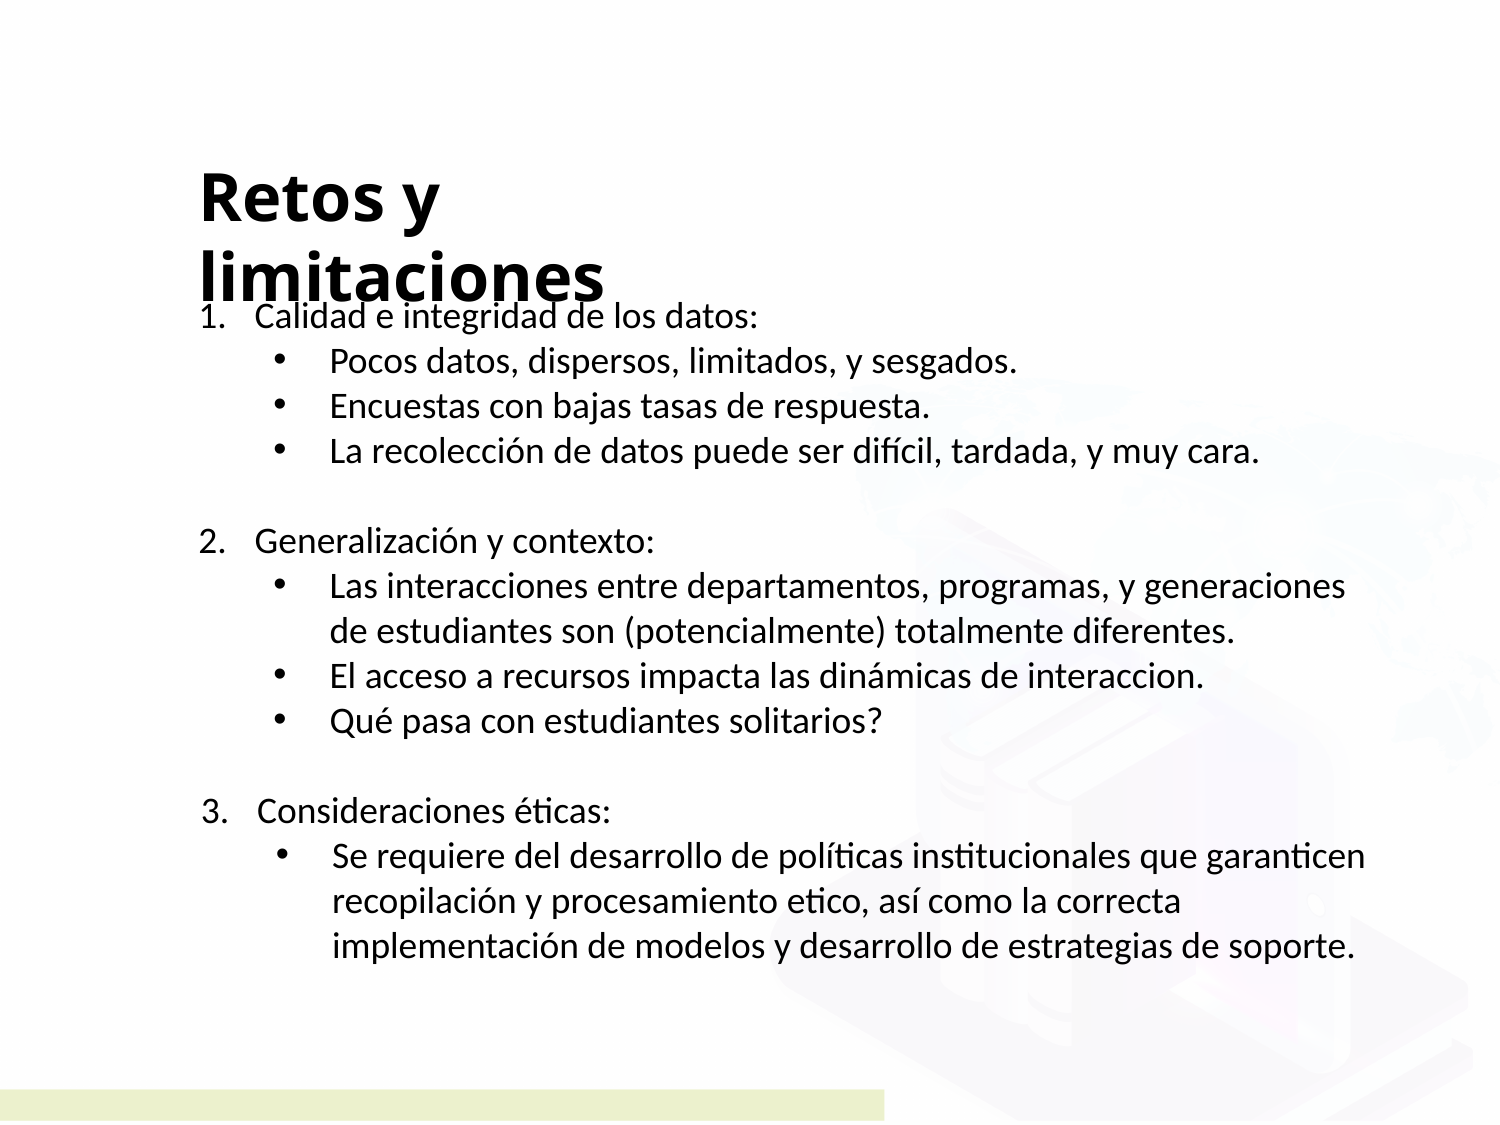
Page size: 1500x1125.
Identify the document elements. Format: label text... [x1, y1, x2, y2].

text_box Calidad e integridad de los datos: Pocos datos, dispersos, limitados, y sesgados. Encuestas con bajas tasas de respuesta. La recolección de datos puede ser difícil, tardada, y muy cara. Generalización y contexto: Las interacciones entre departamentos, programas, y generaciones de estudiantes son (potencialmente) totalmente diferentes. El acceso a recursos impacta las dinámicas de interaccion. Qué pasa con estudiantes solitarios? Consideraciones éticas: Se requiere del desarrollo de políticas institucionales que garanticen recopilación y procesamiento etico, así como la correcta implementación de modelos y desarrollo de estrategias de soporte. [183, 284, 1406, 974]
text_box Retos y limitaciones [183, 147, 865, 284]
